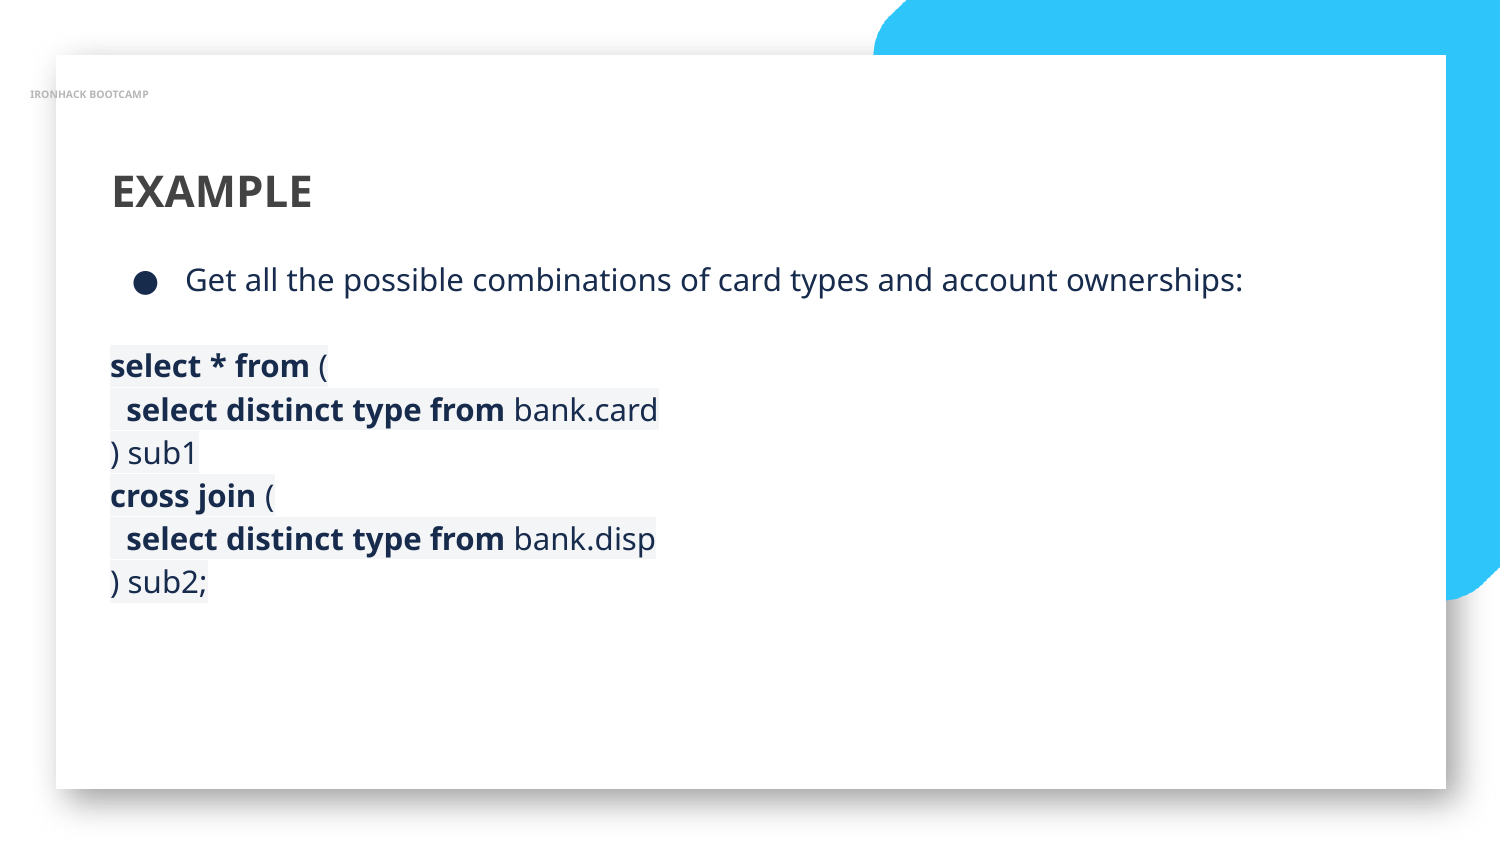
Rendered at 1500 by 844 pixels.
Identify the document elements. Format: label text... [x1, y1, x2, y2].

text_box Get all the possible combinations of card types and account ownerships: select * from ( select distinct type from bank.card ) sub1 cross join ( select distinct type from bank.disp ) sub2; [95, 240, 1368, 724]
text_box IRONHACK BOOTCAMP [15, 71, 354, 108]
text_box EXAMPLE [96, 149, 1417, 266]
picture [0, 0, 1500, 844]
